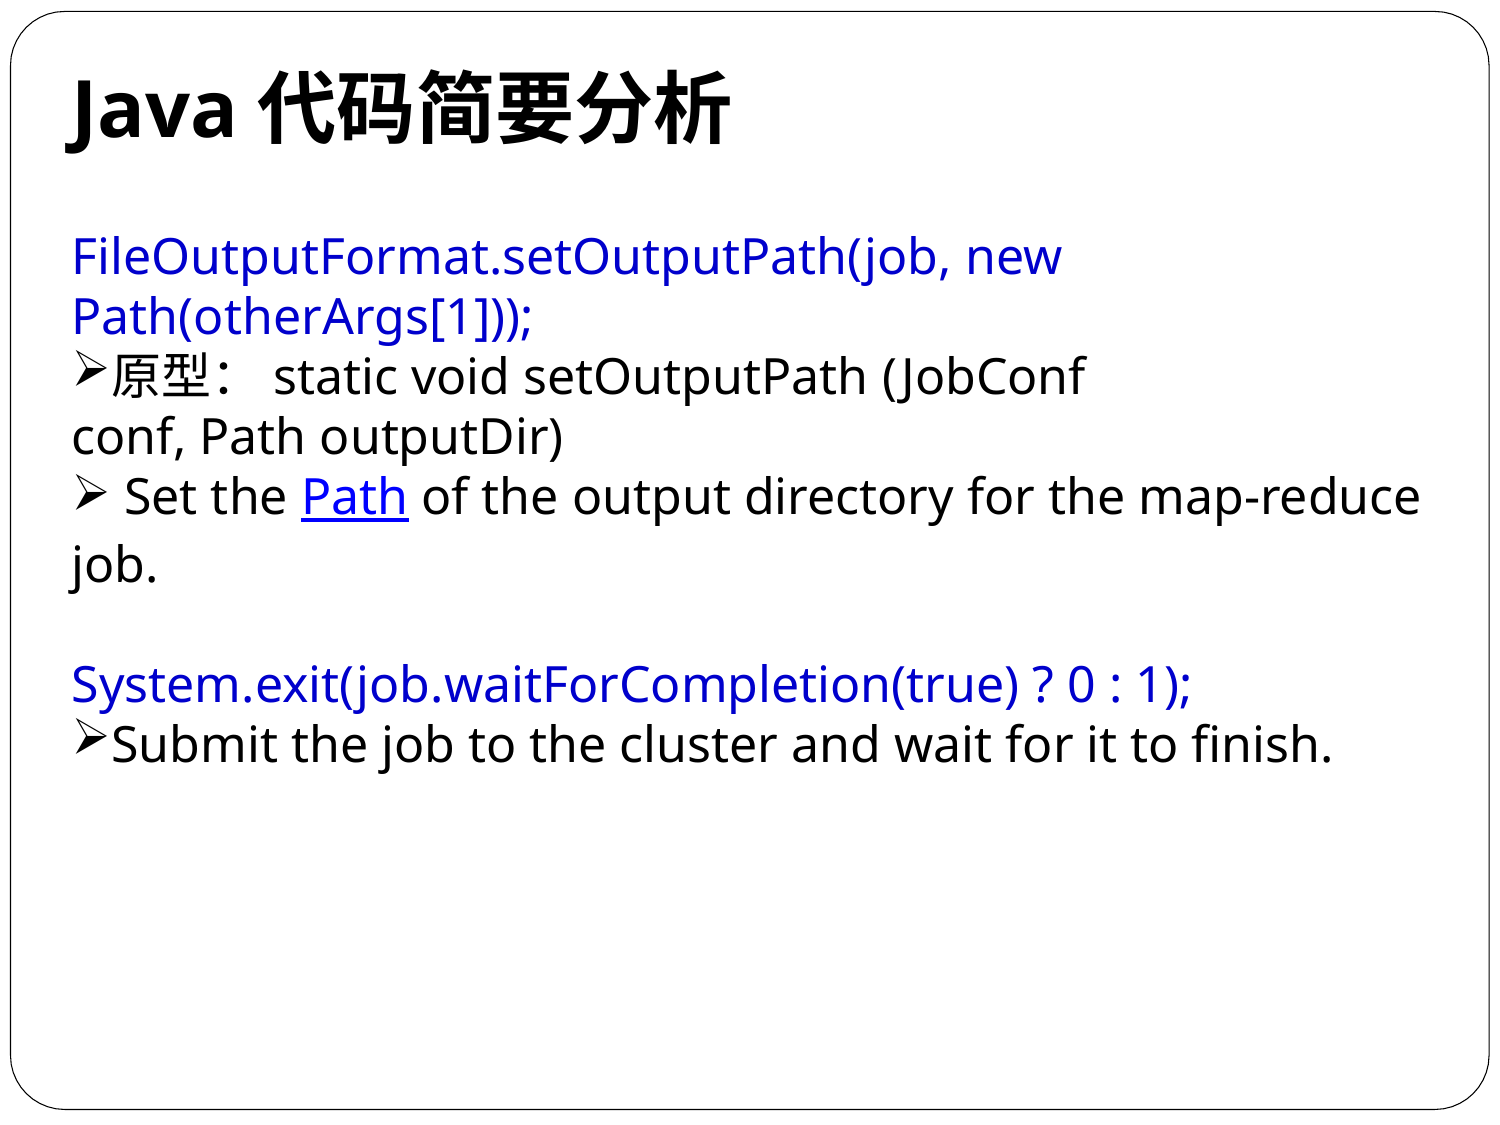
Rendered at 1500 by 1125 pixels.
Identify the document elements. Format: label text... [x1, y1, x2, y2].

title Java代码简要分析 [71, 75, 1455, 154]
list FileOutputFormat.setOutputPath(job, new Path(otherArgs[1])); 原型：static void setOutputPath (JobConf conf, Path outputDir) Set the Path of the output directory for the map-reduce job. System.exit(job.waitForCompletion(true) ? 0 : 1); Submit the job to the cluster and wait for it to finish. [71, 224, 1429, 975]
